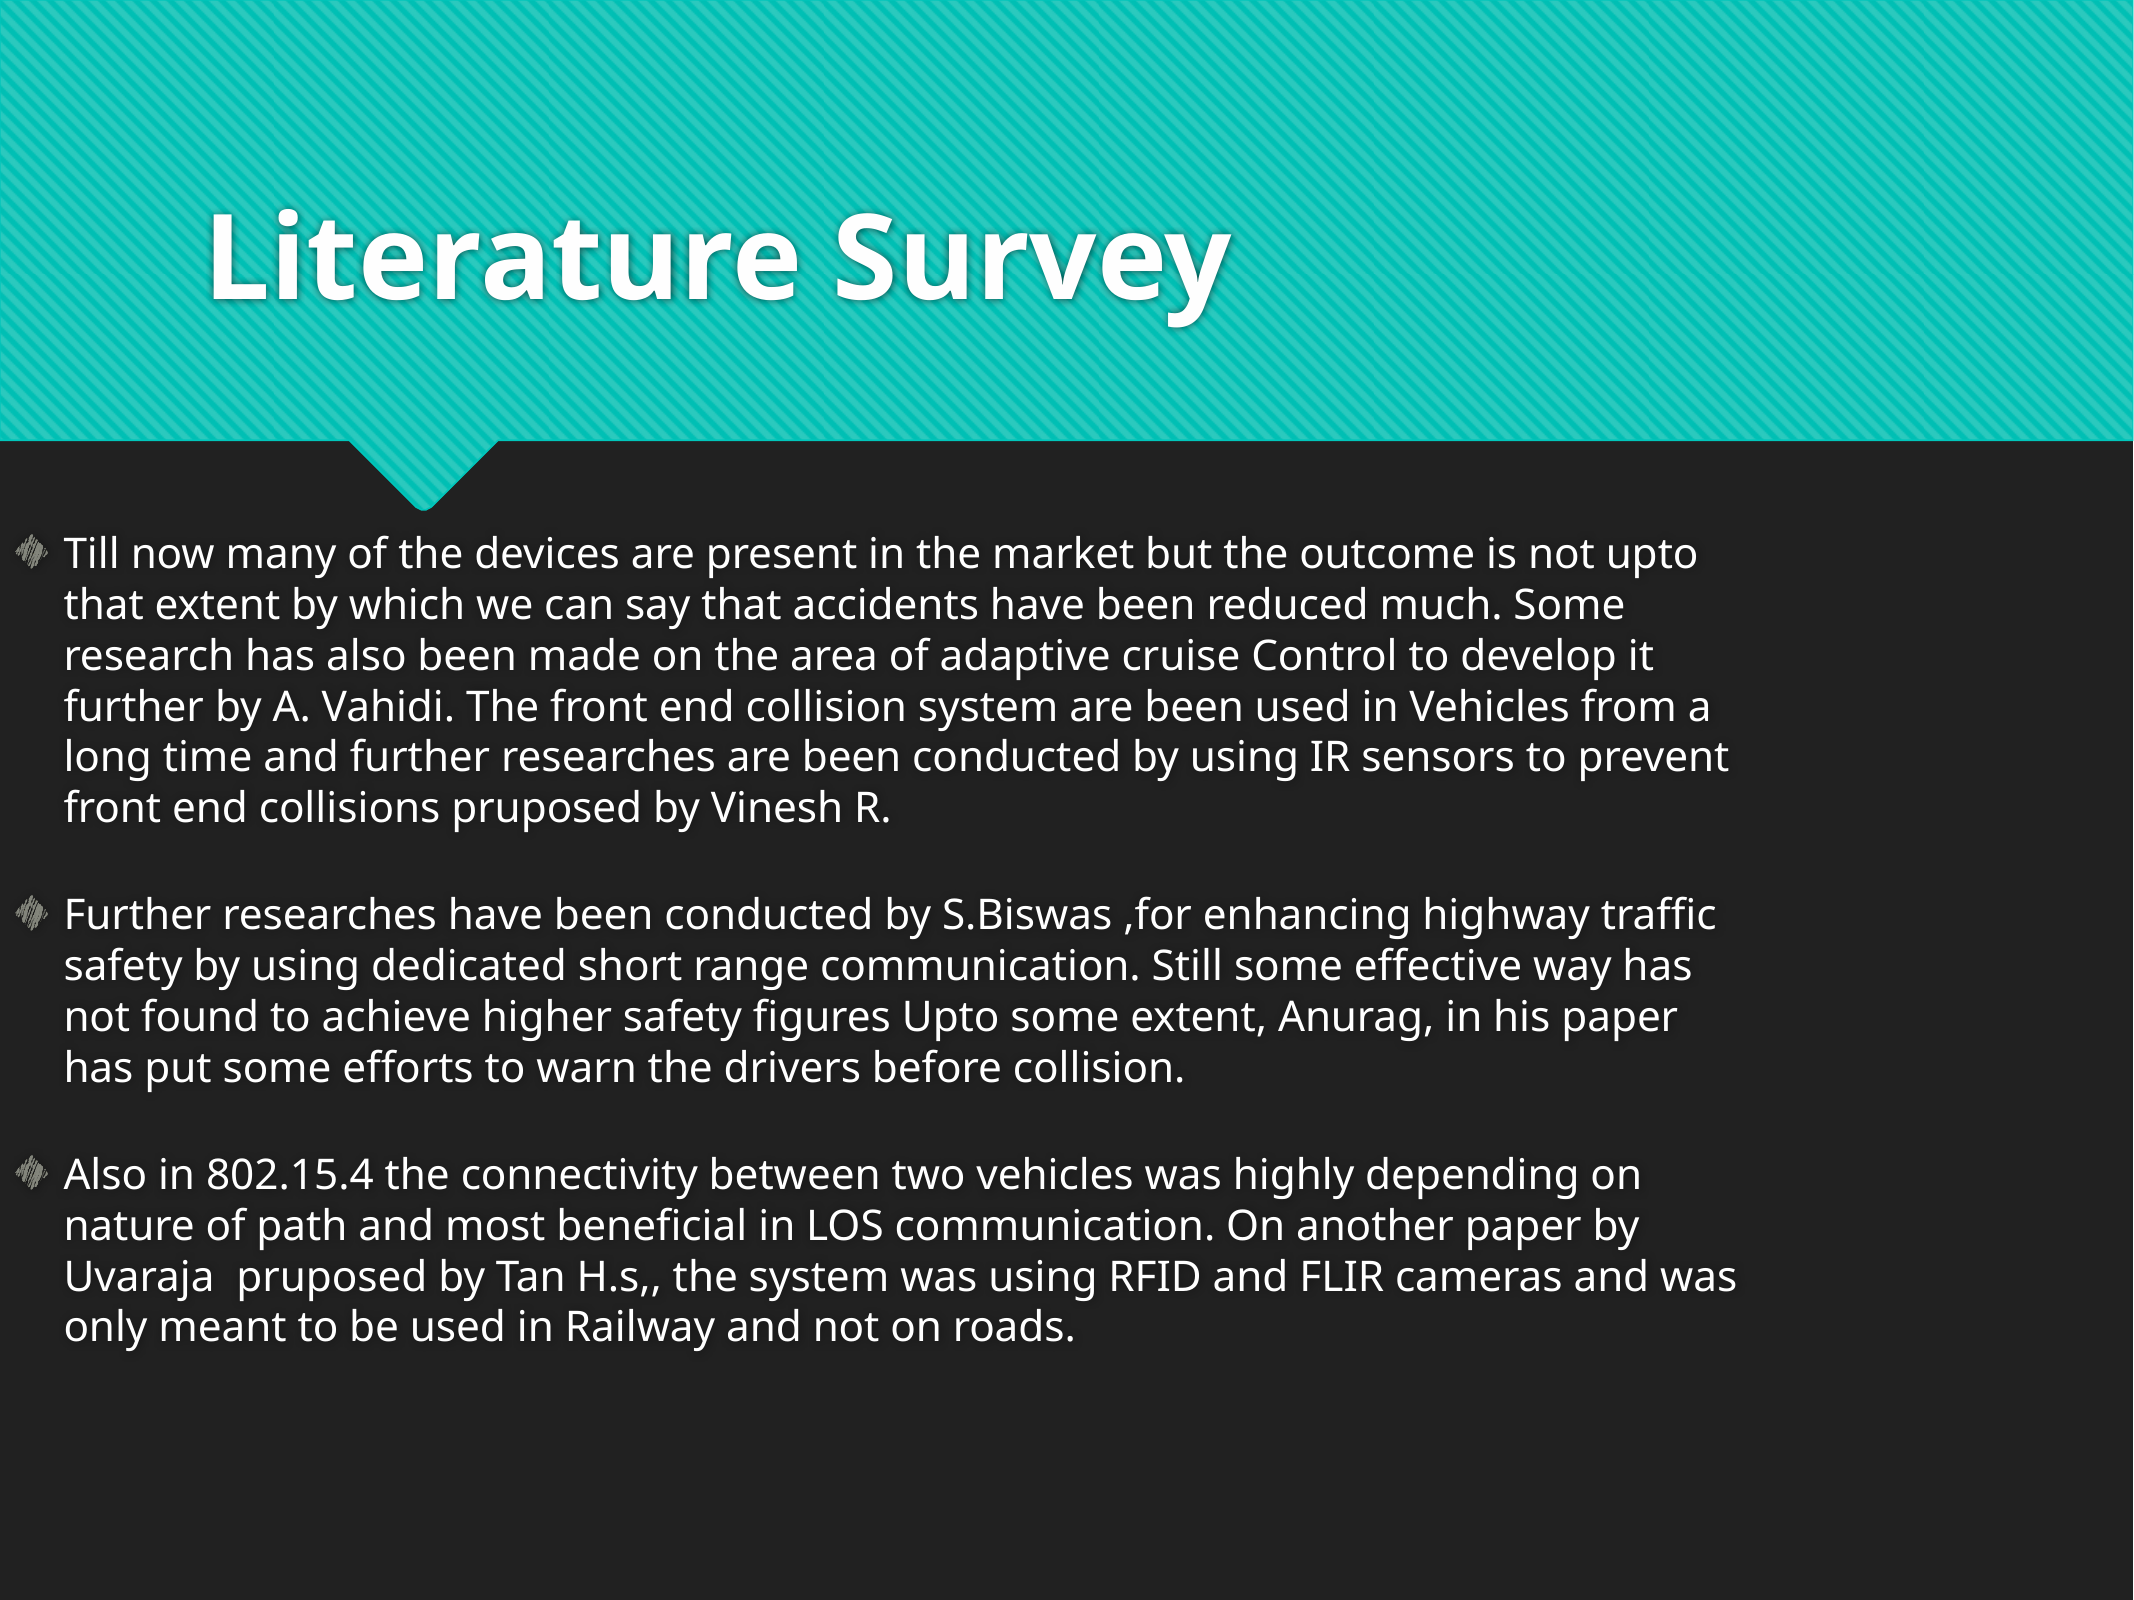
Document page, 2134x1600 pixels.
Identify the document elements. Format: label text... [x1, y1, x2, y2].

title Literature Survey [188, 104, 1945, 331]
list Till now many of the devices are present in the market but the outcome is not upto that extent by which we can say that accidents have been reduced much. Some research has also been made on the area of adaptive cruise Control to develop it further by A. Vahidi. The front end collision system are been used in Vehicles from a long time and further researches are been conducted by using IR sensors to prevent front end collisions pruposed by Vinesh R. Further researches have been conducted by S.Biswas ,for enhancing highway traffic safety by using dedicated short range communication. Still some effective way has not found to achieve higher safety figures Upto some extent, Anurag, in his paper has put some efforts to warn the drivers before collision. Also in 802.15.4 the connectivity between two vehicles was highly depending on nature of path and most beneficial in LOS communication. On another paper by Uvaraja pruposed by Tan H.s,, the system was using RFID and FLIR cameras and was only meant to be used in Railway and not on roads. [0, 509, 1756, 1367]
picture [15, 895, 48, 931]
picture [15, 1155, 48, 1190]
picture [15, 534, 48, 569]
